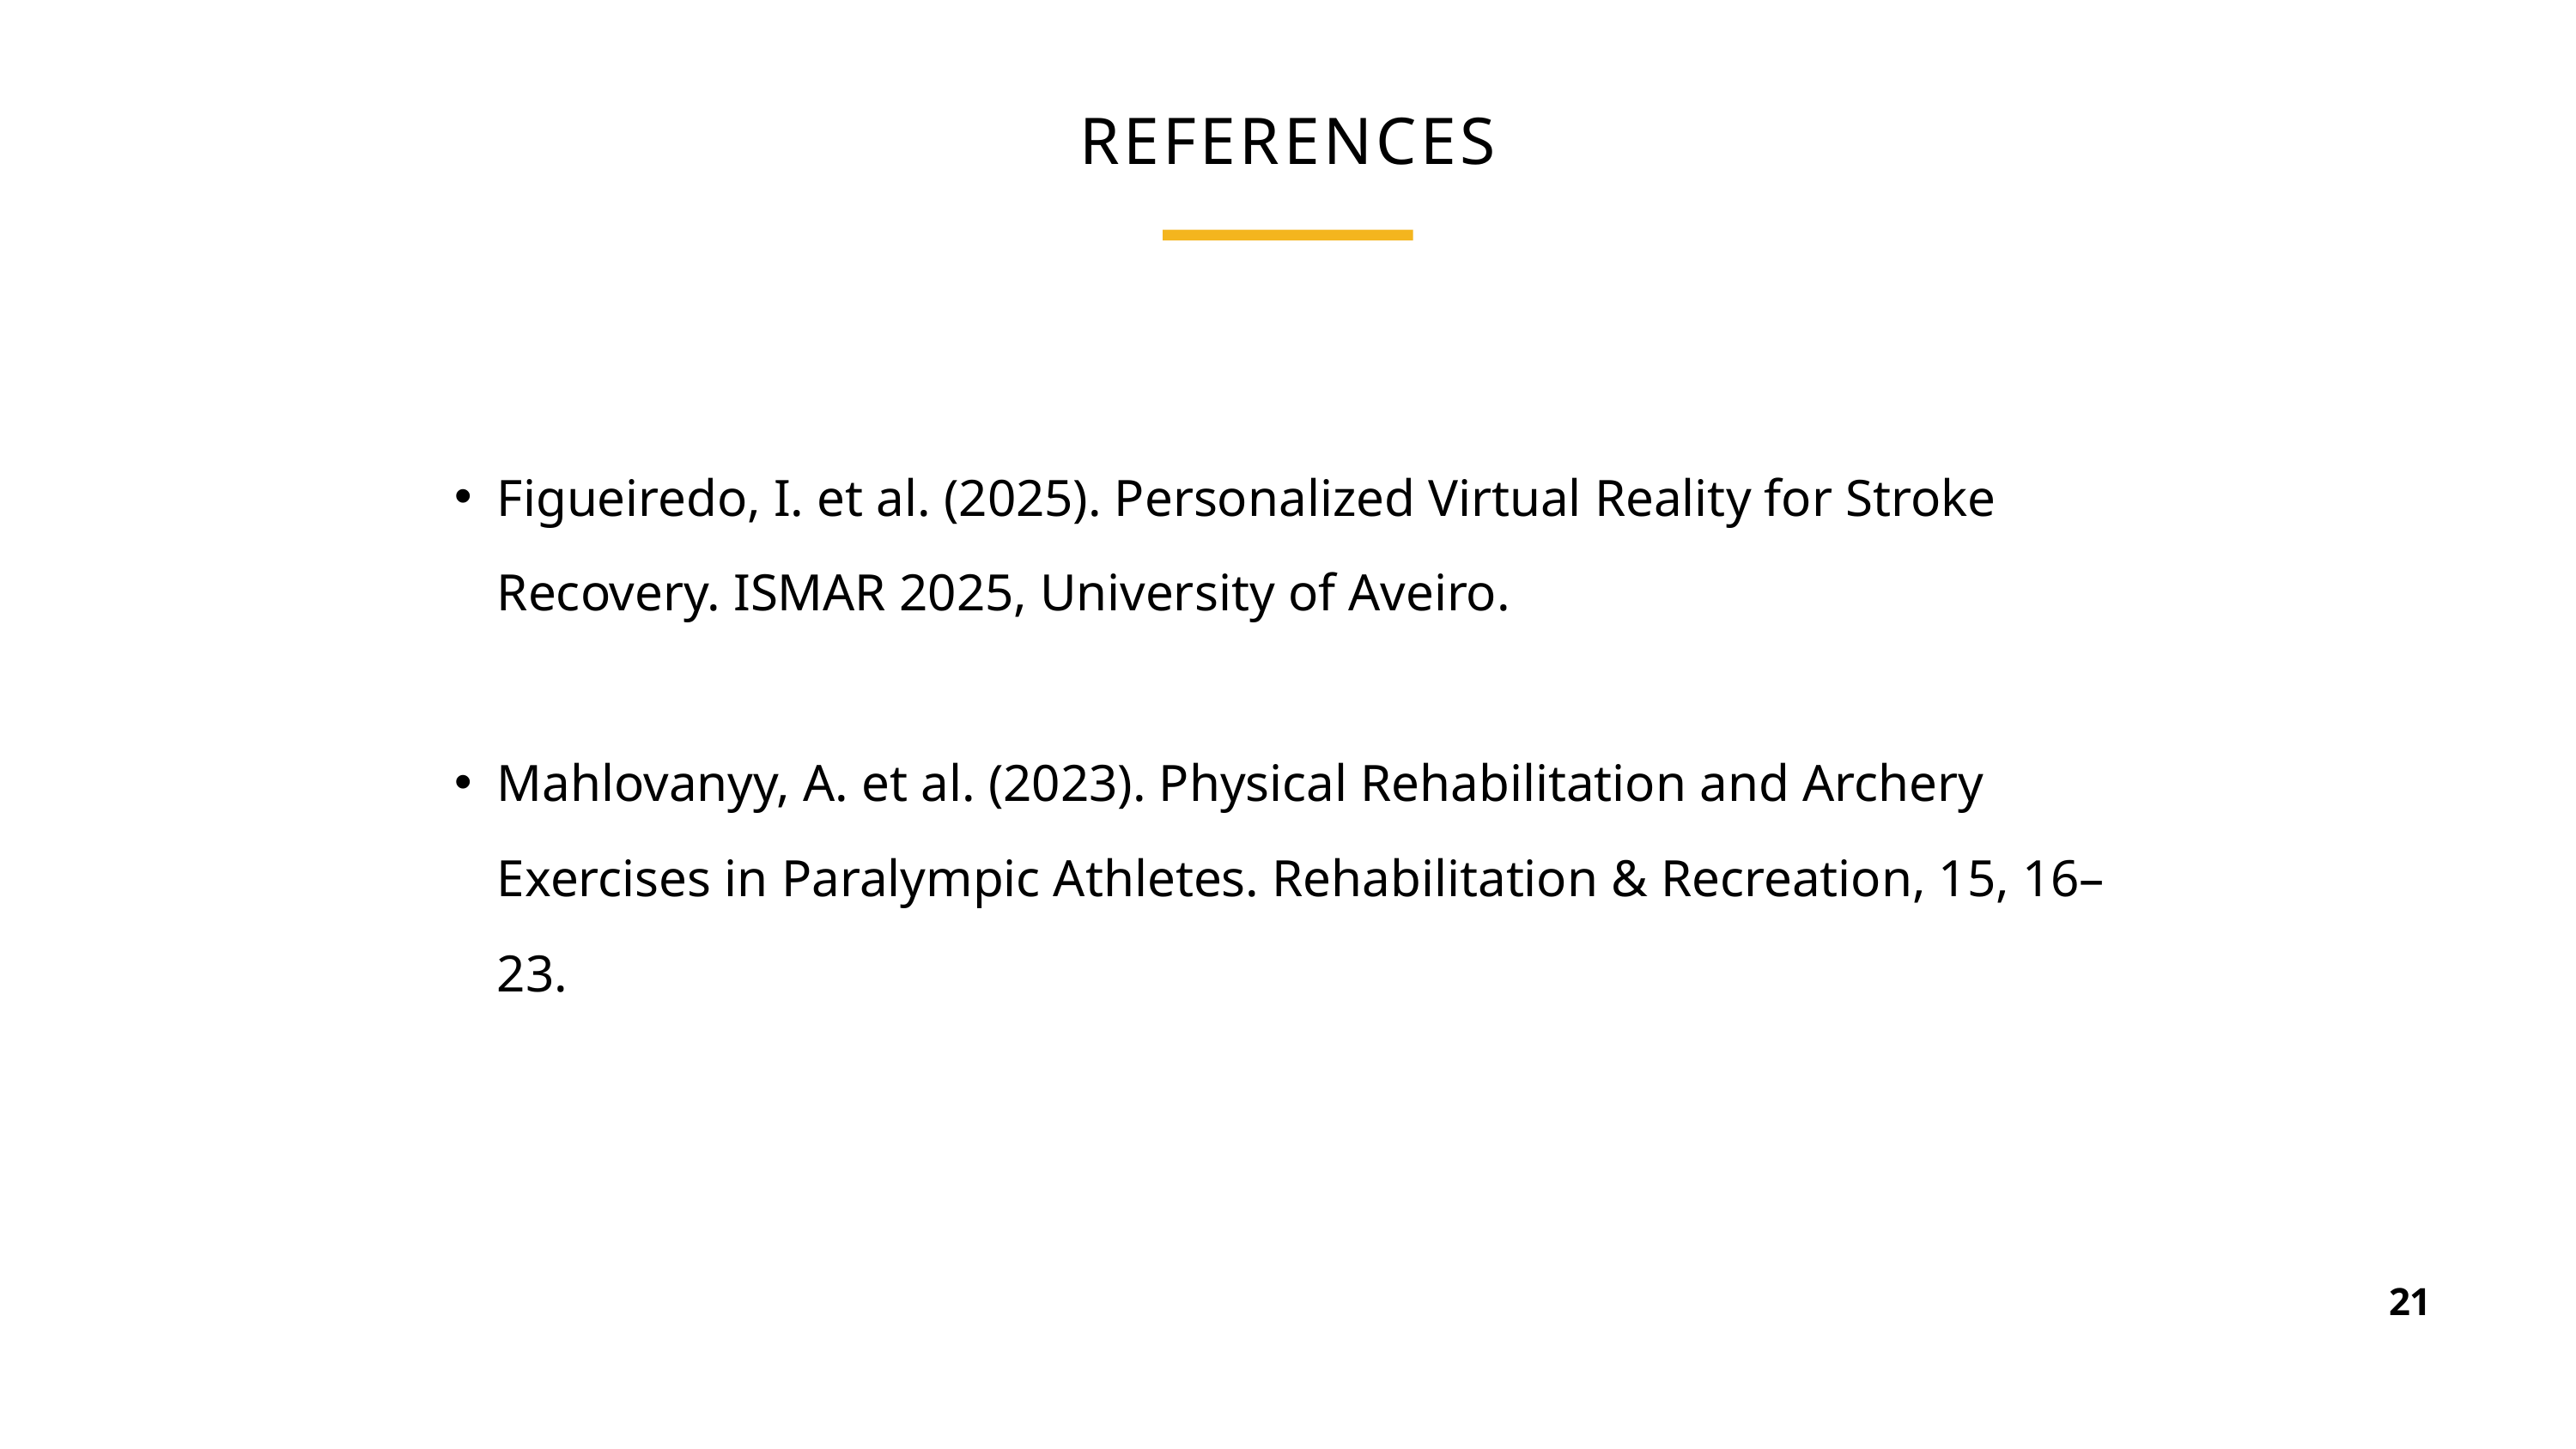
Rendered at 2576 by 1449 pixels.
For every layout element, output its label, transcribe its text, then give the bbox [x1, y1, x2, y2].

text_box REFERENCES [730, 112, 1846, 178]
text_box 21 [2001, 1285, 2432, 1323]
text_box Figueiredo, I. et al. (2025). Personalized Virtual Reality for Stroke Recovery. ISMAR 2025, University of Aveiro. Mahlovanyy, A. et al. (2023). Physical Rehabilitation and Archery Exercises in Paralympic Athletes. Rehabilitation & Recreation, 15, 16–23. [411, 430, 2165, 1097]
